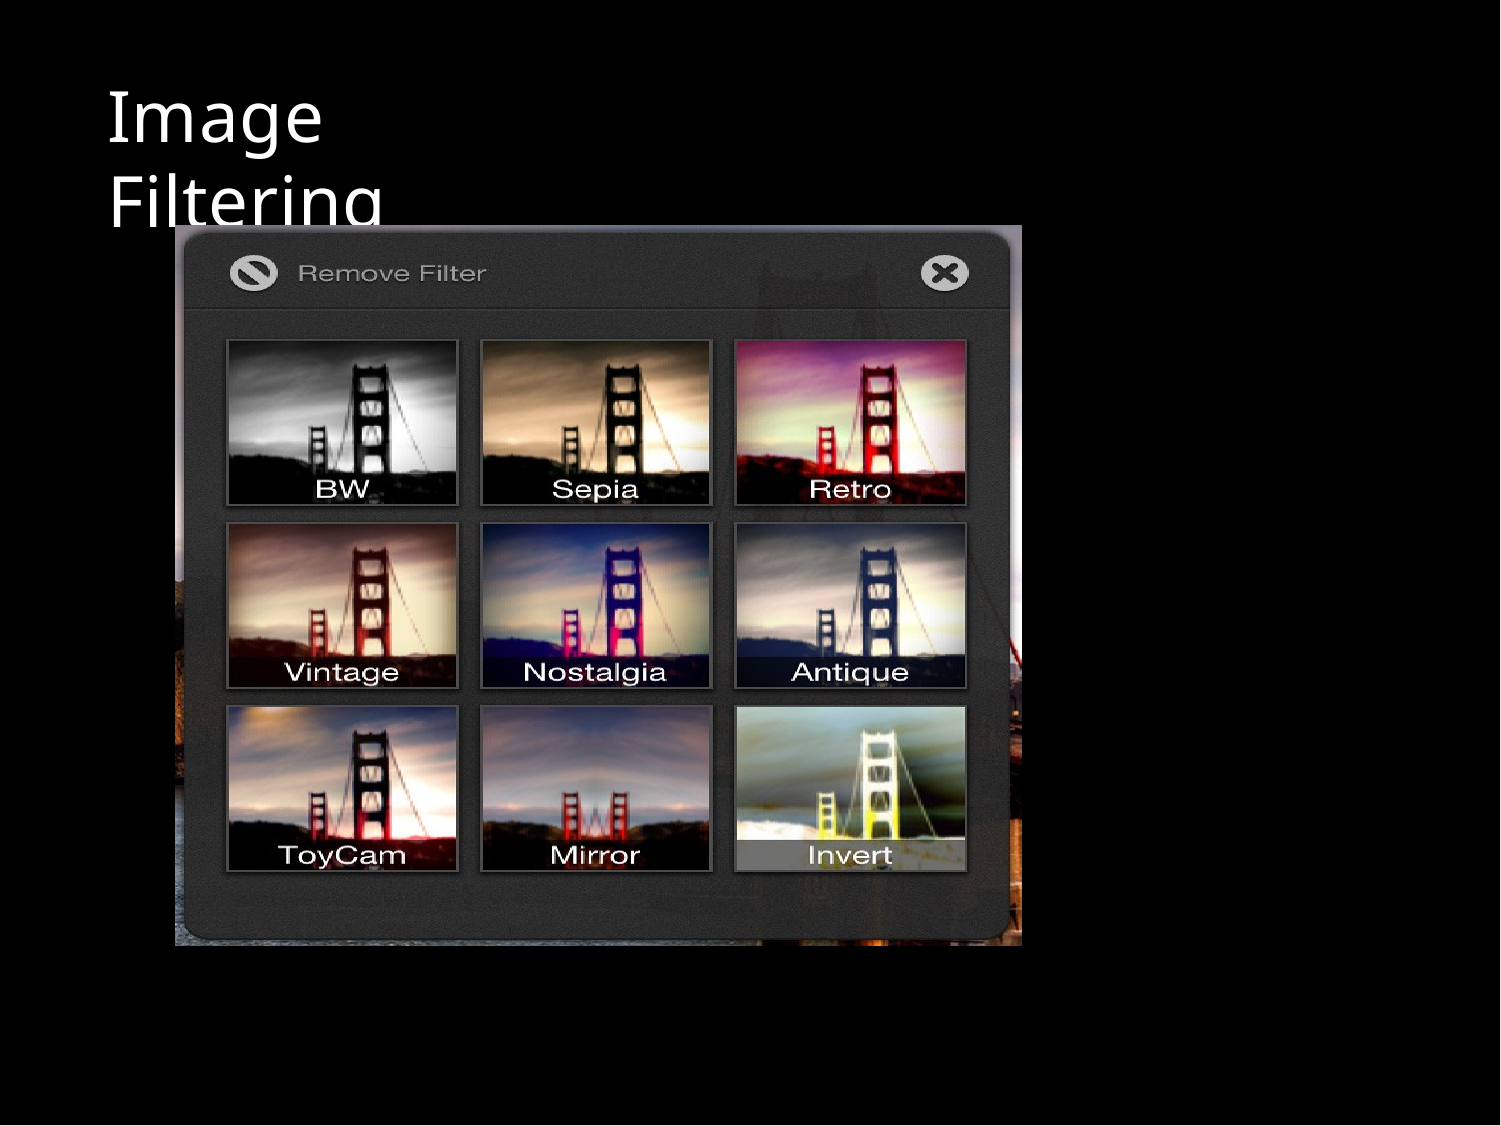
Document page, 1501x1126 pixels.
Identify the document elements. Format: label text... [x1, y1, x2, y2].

text_box [175, 225, 1022, 946]
text_box [0, 0, 1501, 1126]
title Image Filtering [105, 69, 606, 260]
